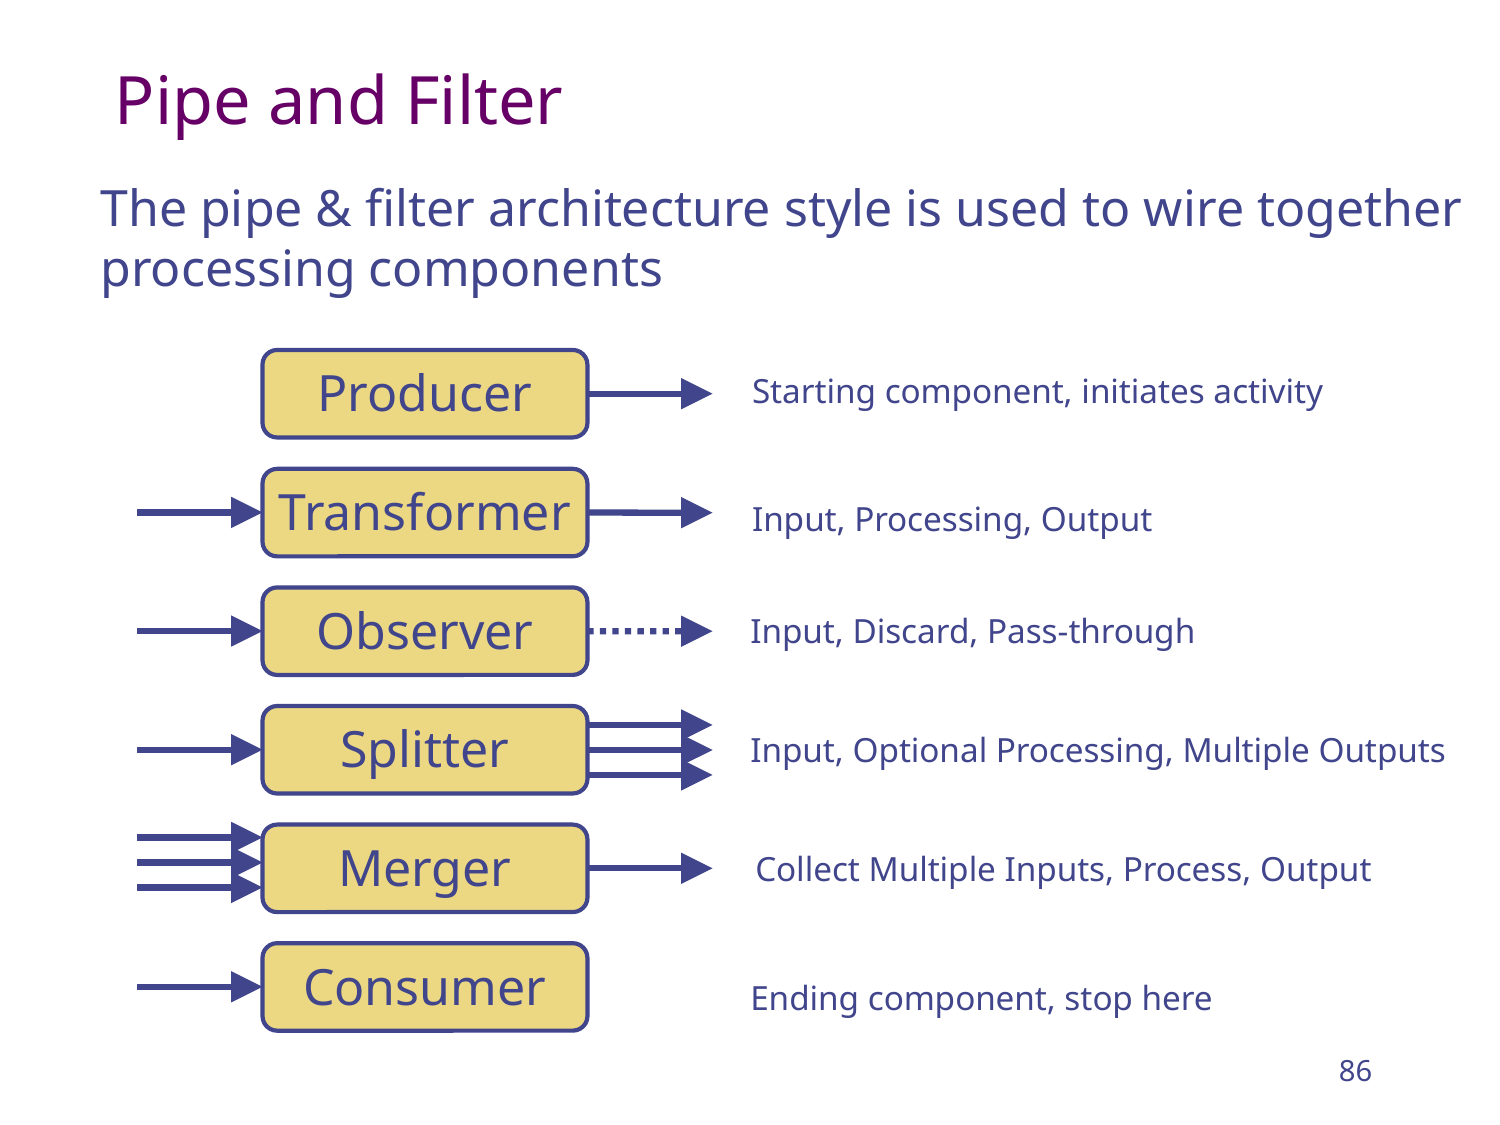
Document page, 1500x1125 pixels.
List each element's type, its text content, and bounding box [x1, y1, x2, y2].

text_box Starting component, initiates activity [737, 362, 1475, 418]
text_box Input, Discard, Pass-through [735, 603, 1474, 658]
text_box Input, Optional Processing, Multiple Outputs [735, 721, 1474, 777]
text_box Ending component, stop here [735, 970, 1474, 1025]
text_box Collect Multiple Inputs, Process, Output [740, 840, 1479, 896]
text_box Producer [262, 349, 588, 438]
text_box Observer [262, 587, 588, 675]
title Pipe and Filter [99, 50, 1375, 169]
slide_number 86 [1074, 1025, 1388, 1100]
text_box The pipe & filter architecture style is used to wire together processing components [85, 169, 1498, 305]
text_box Consumer [262, 943, 588, 1031]
text_box Transformer [262, 468, 588, 557]
text_box Input, Processing, Output [737, 491, 1475, 546]
text_box Splitter [262, 706, 588, 794]
text_box Merger [262, 824, 588, 913]
